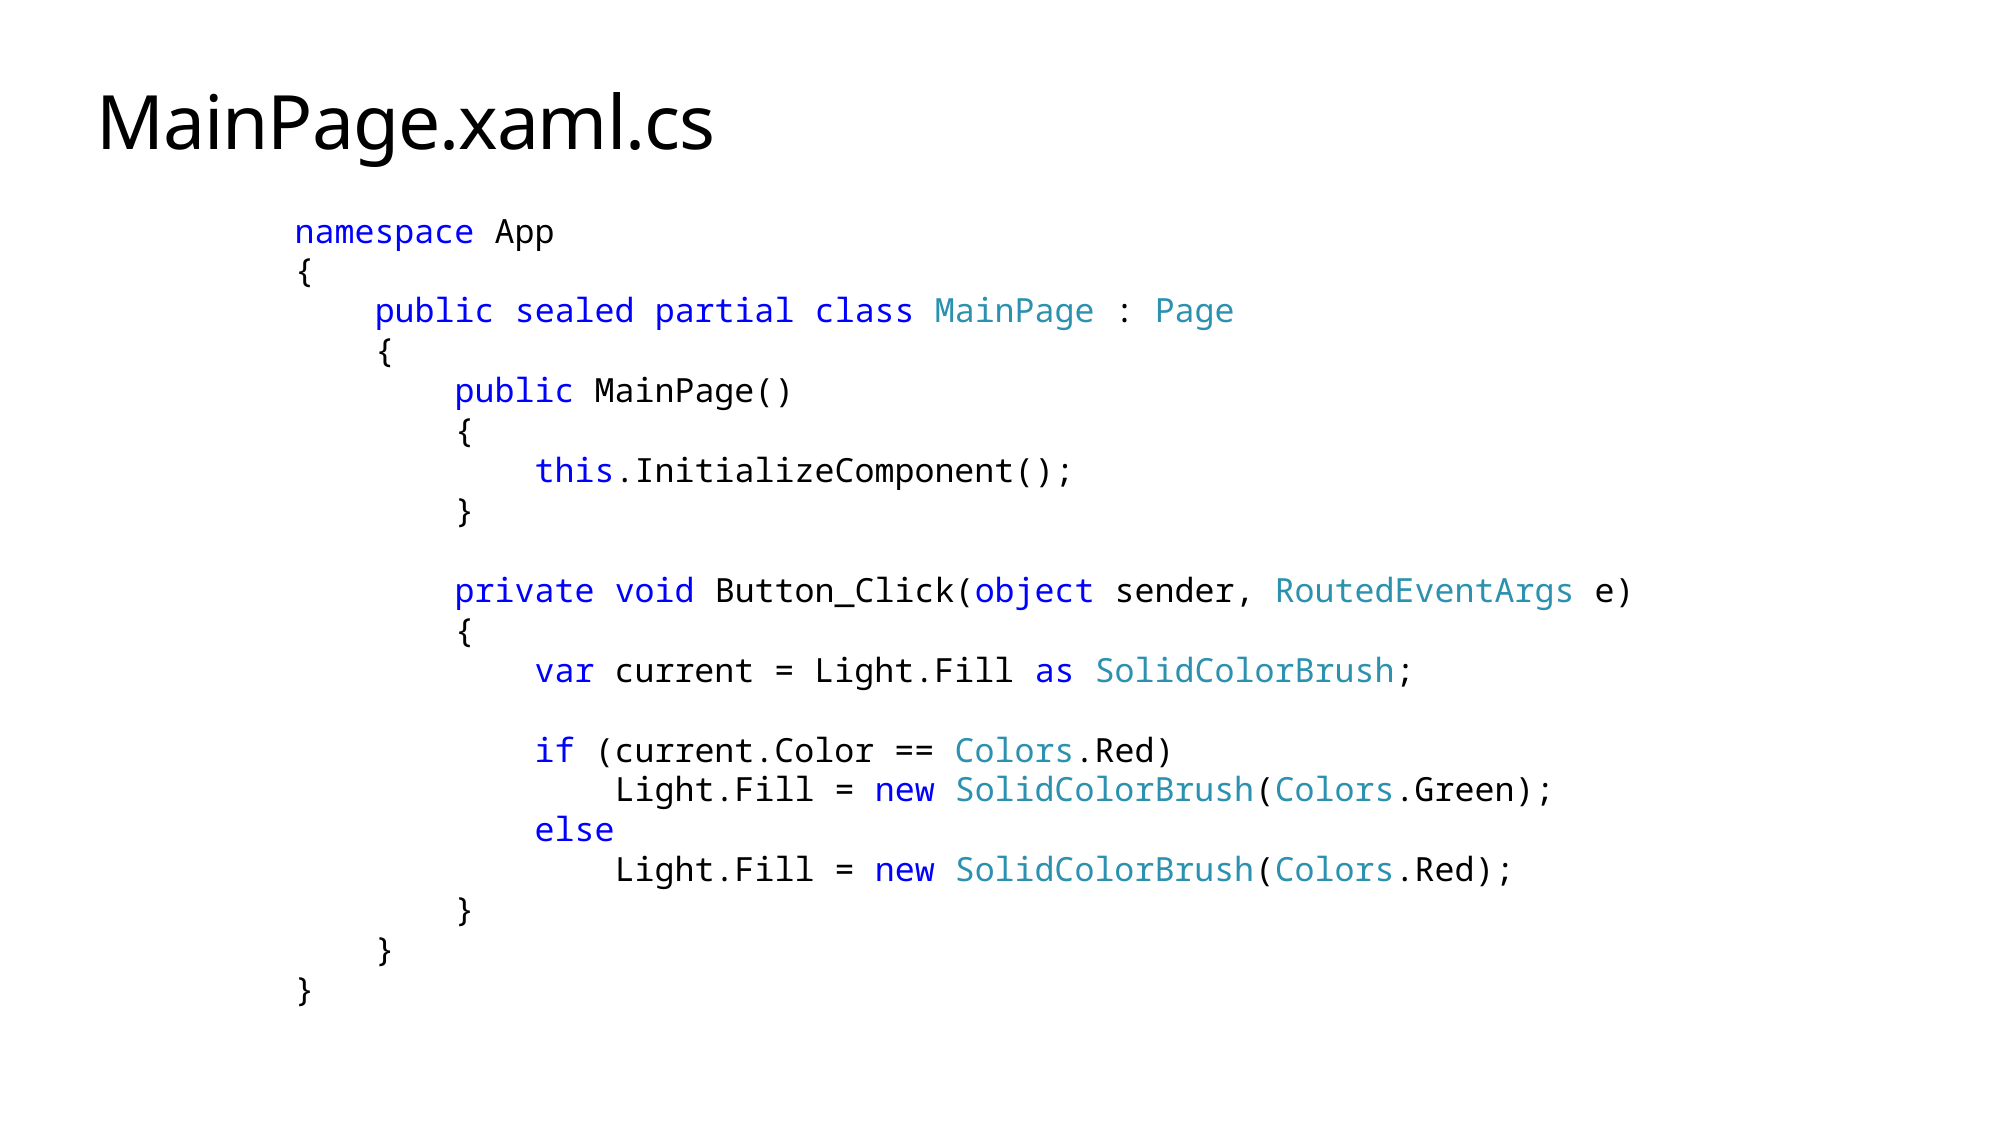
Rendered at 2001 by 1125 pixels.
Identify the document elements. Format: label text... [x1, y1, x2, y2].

text_box namespace App { public sealed partial class MainPage : Page { public MainPage() { this.InitializeComponent(); } private void Button_Click(object sender, RoutedEventArgs e) { var current = Light.Fill as SolidColorBrush; if (current.Color == Colors.Red) Light.Fill = new SolidColorBrush(Colors.Green); else Light.Fill = new SolidColorBrush(Colors.Red); } } } [279, 202, 1720, 1016]
title MainPage.xaml.cs [96, 75, 1904, 166]
